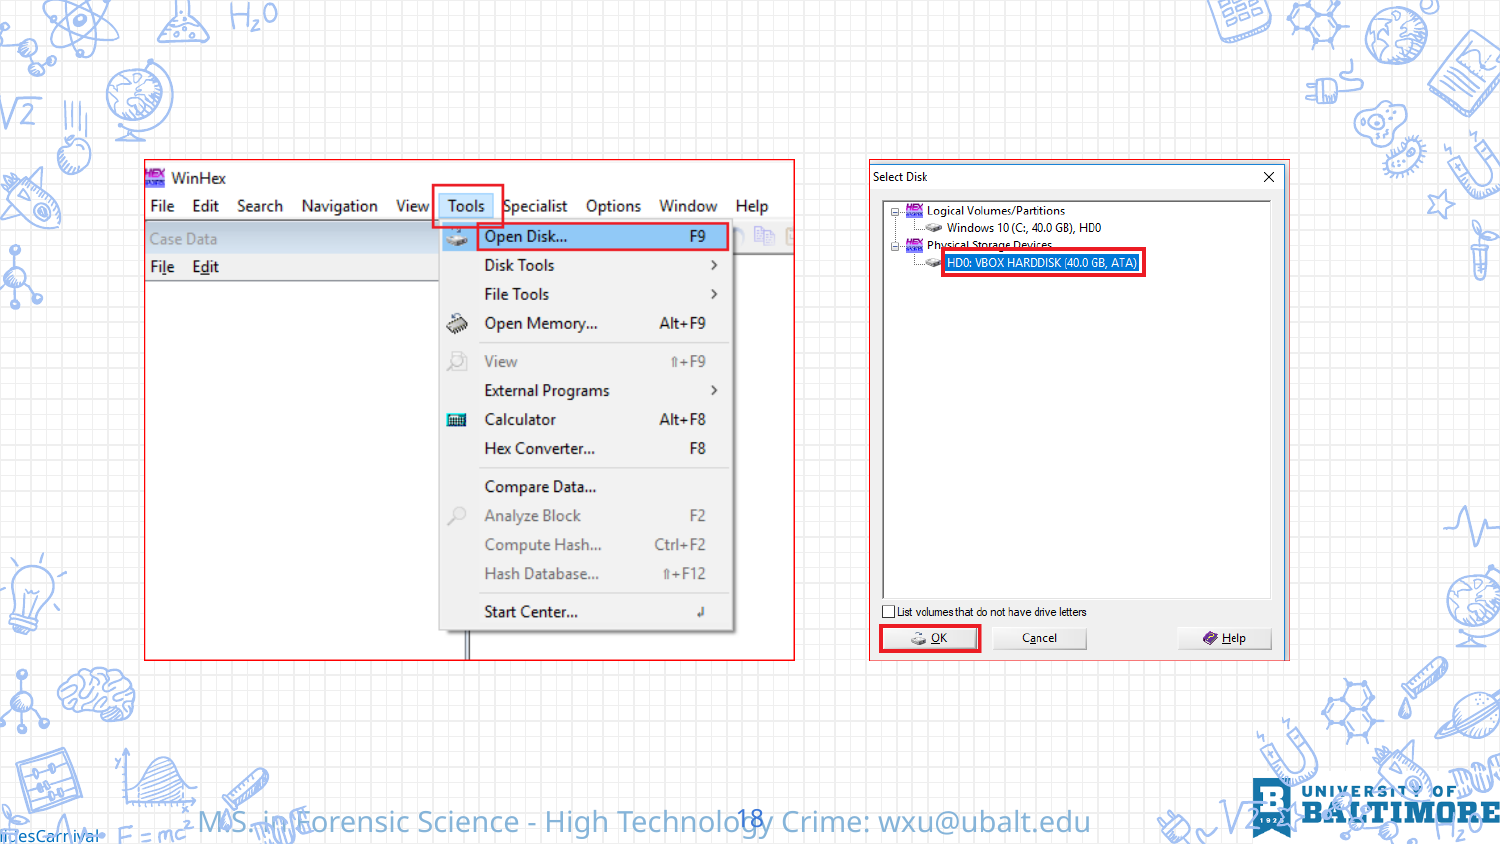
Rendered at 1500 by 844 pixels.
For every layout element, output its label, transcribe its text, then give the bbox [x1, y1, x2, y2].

picture [1471, 771, 1479, 786]
picture [1381, 771, 1421, 792]
picture [1388, 823, 1396, 835]
picture [869, 159, 1290, 661]
picture [1375, 780, 1390, 791]
slide_number 18 [705, 796, 795, 844]
picture [1283, 771, 1308, 783]
picture [1405, 773, 1430, 800]
picture [1342, 796, 1349, 806]
picture [1481, 771, 1489, 788]
picture [1253, 771, 1500, 844]
picture [144, 159, 796, 661]
picture [1408, 786, 1417, 792]
picture [1479, 779, 1483, 790]
picture [1354, 819, 1361, 827]
